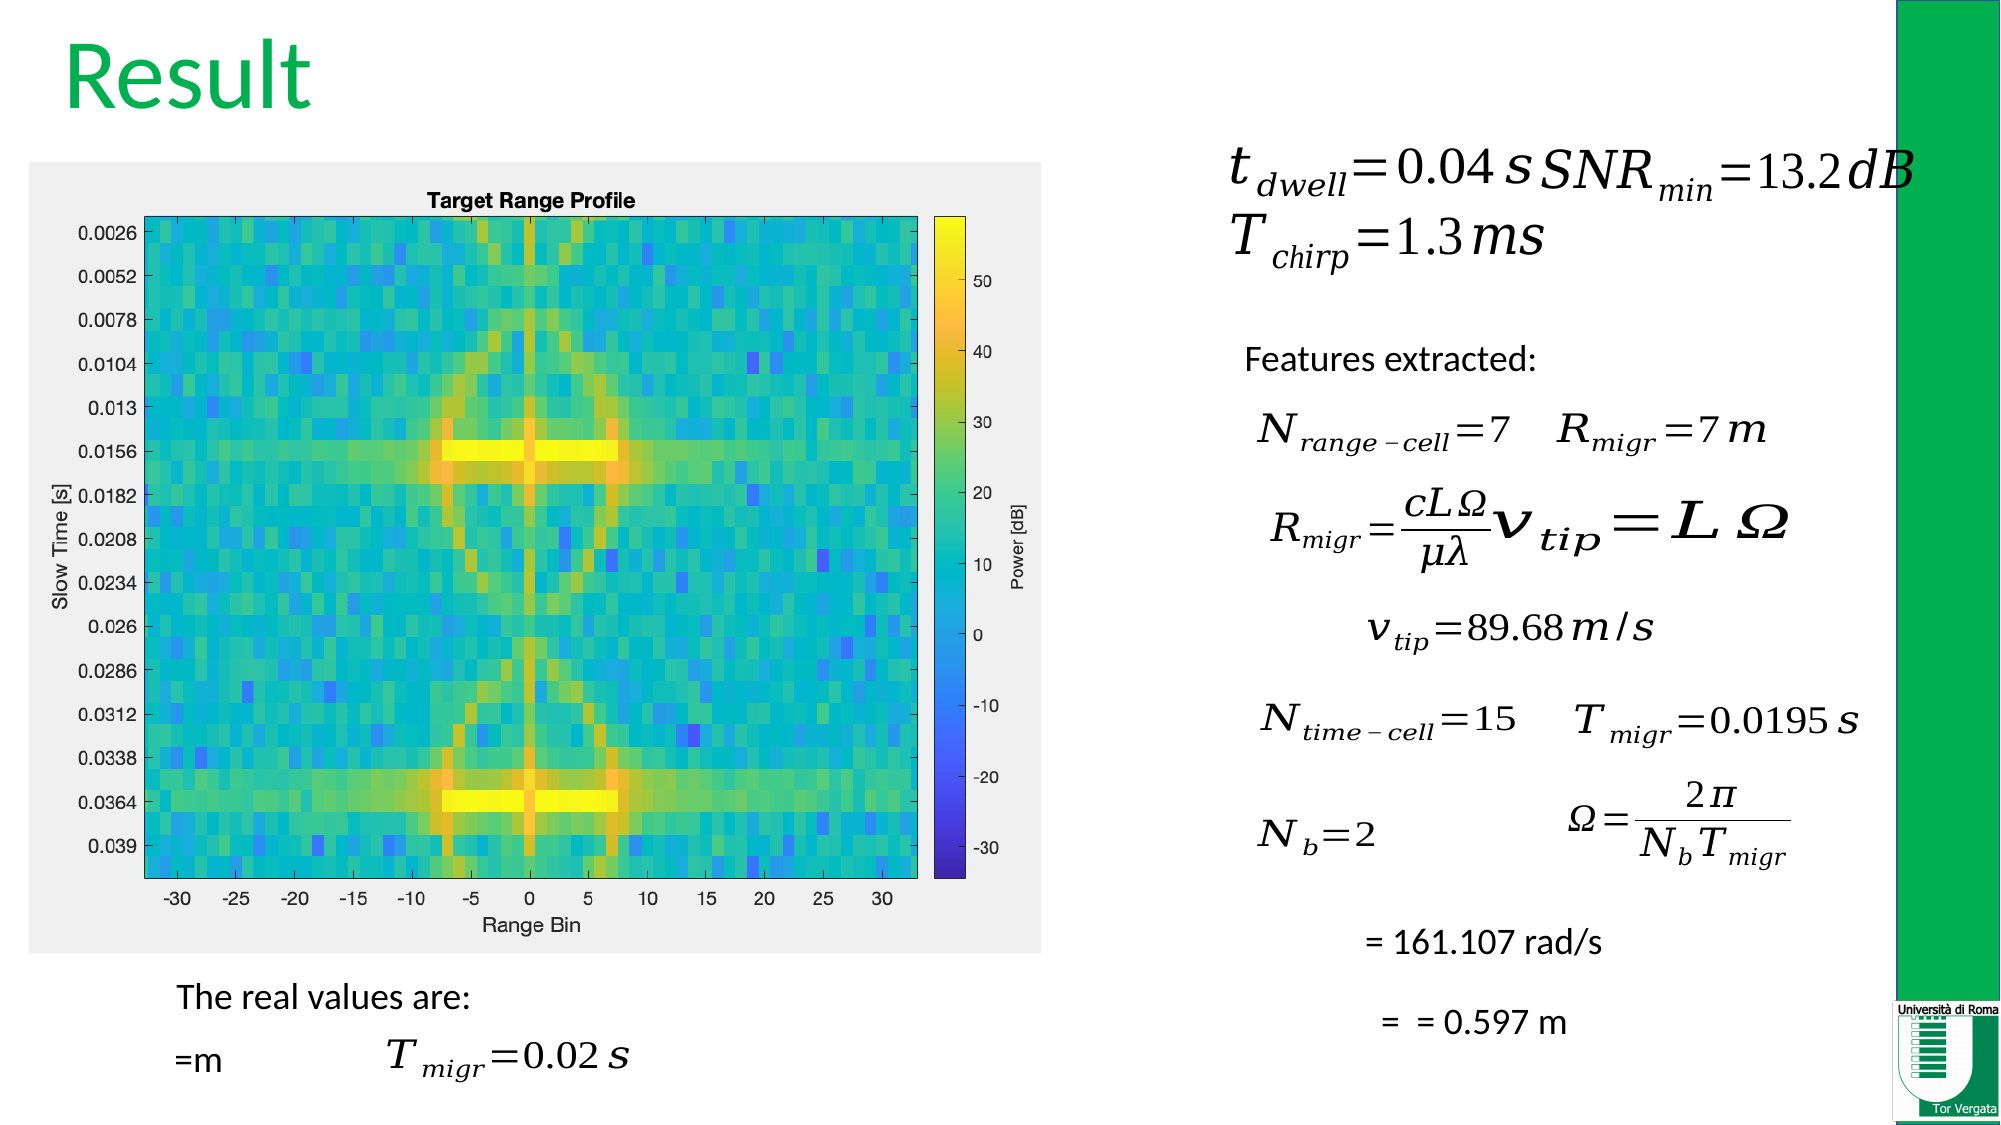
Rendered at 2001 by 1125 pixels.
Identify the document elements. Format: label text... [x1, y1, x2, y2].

picture [1882, 993, 2000, 1125]
text_box [1896, 0, 2000, 993]
picture [29, 162, 1041, 953]
text_box The real values are: [161, 964, 487, 1024]
text_box Features extracted: [1229, 326, 1553, 387]
